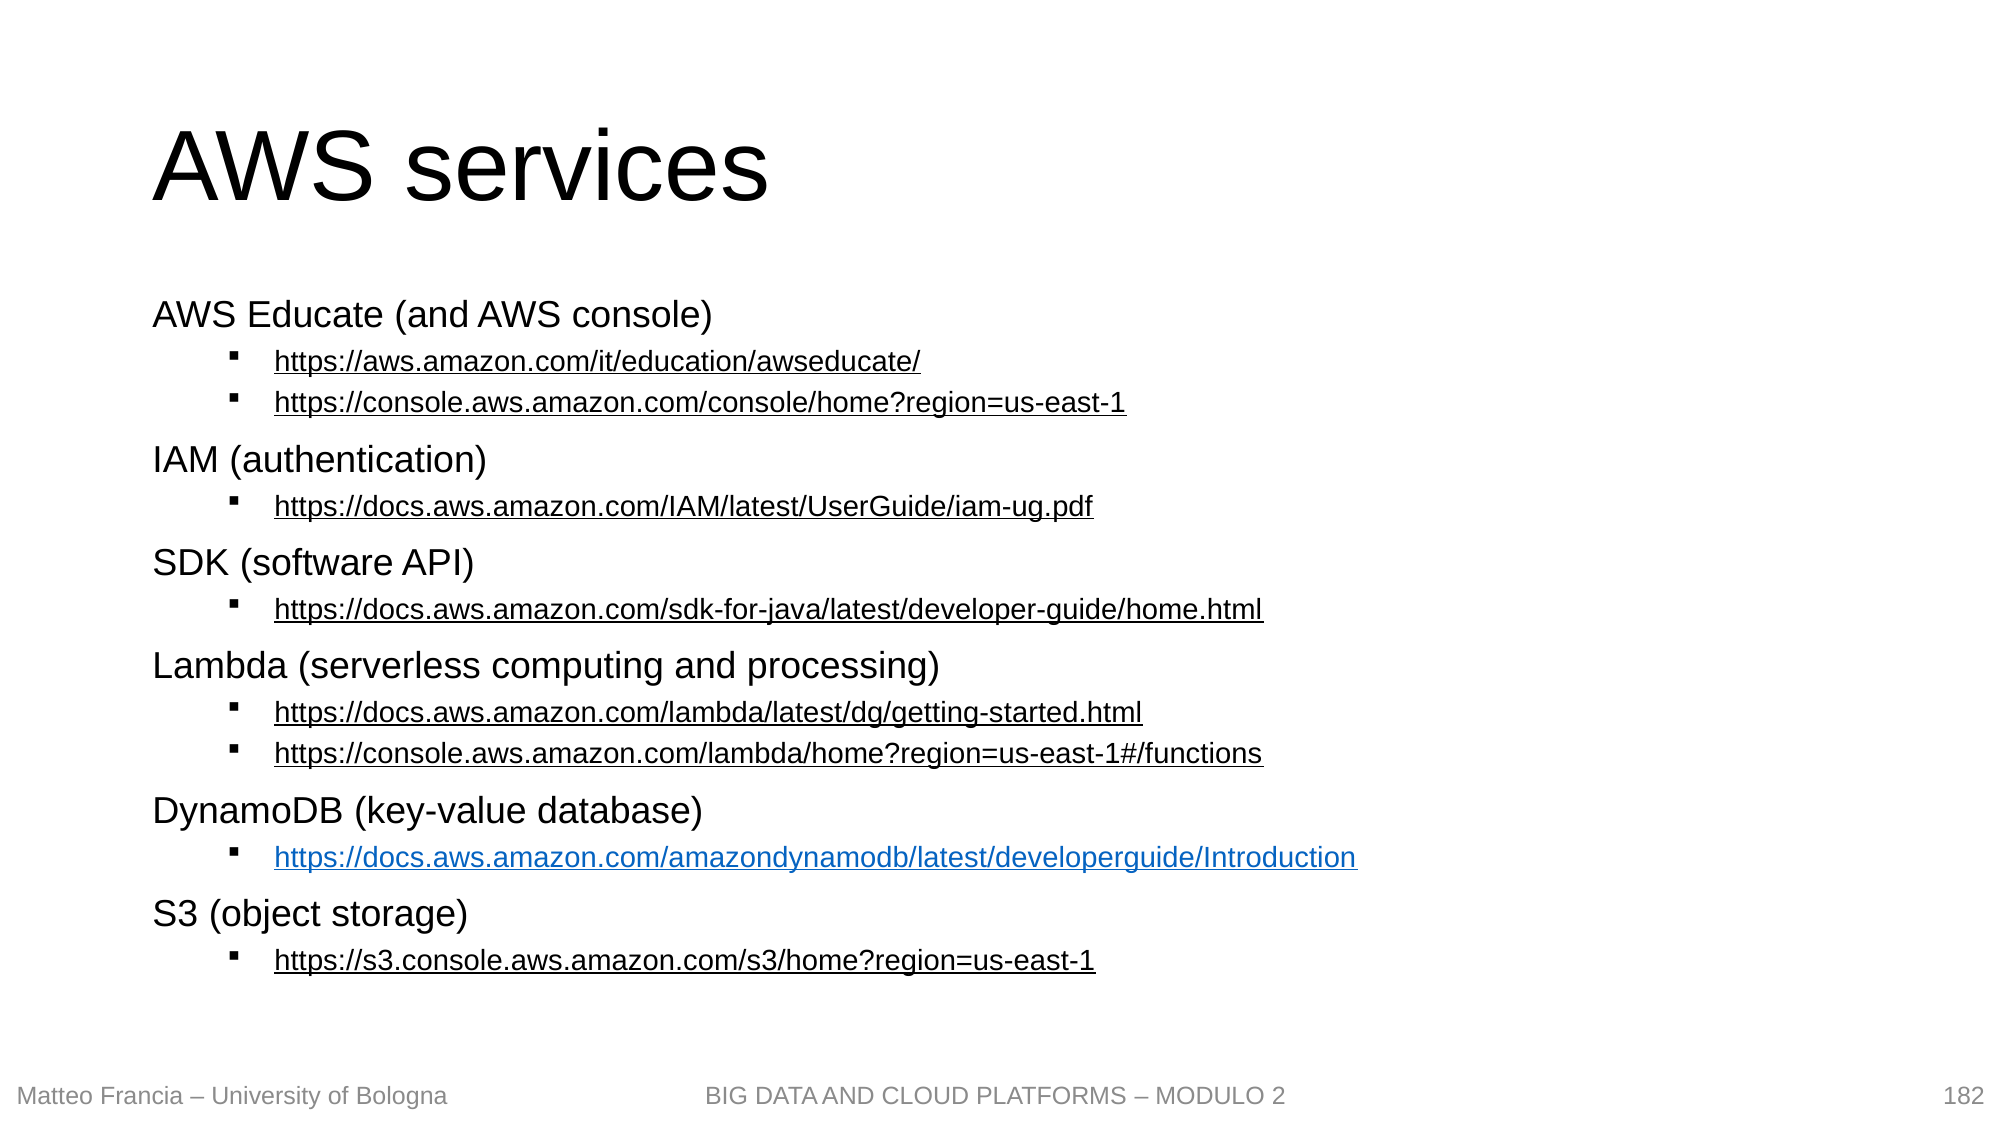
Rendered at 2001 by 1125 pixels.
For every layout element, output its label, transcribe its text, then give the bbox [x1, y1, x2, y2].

title AWS services [137, 59, 1863, 278]
slide_number 182 [1550, 1065, 2000, 1125]
list AWS Educate (and AWS console) https://aws.amazon.com/it/education/awseducate/ https://console.aws.amazon.com/console/home?region=us-east-1 IAM (authentication) https://docs.aws.amazon.com/IAM/latest/UserGuide/iam-ug.pdf SDK (software API) https://docs.aws.amazon.com/sdk-for-java/latest/developer-guide/home.html Lambda (serverless computing and processing) https://docs.aws.amazon.com/lambda/latest/dg/getting-started.html https://console.aws.amazon.com/lambda/home?region=us-east-1#/functions DynamoDB (key-value database) https://docs.aws.amazon.com/amazondynamodb/latest/developerguide/Introduction S3 (object storage) https://s3.console.aws.amazon.com/s3/home?region=us-east-1 [137, 278, 1863, 993]
footer Matteo Francia – University of Bologna [0, 1065, 466, 1125]
